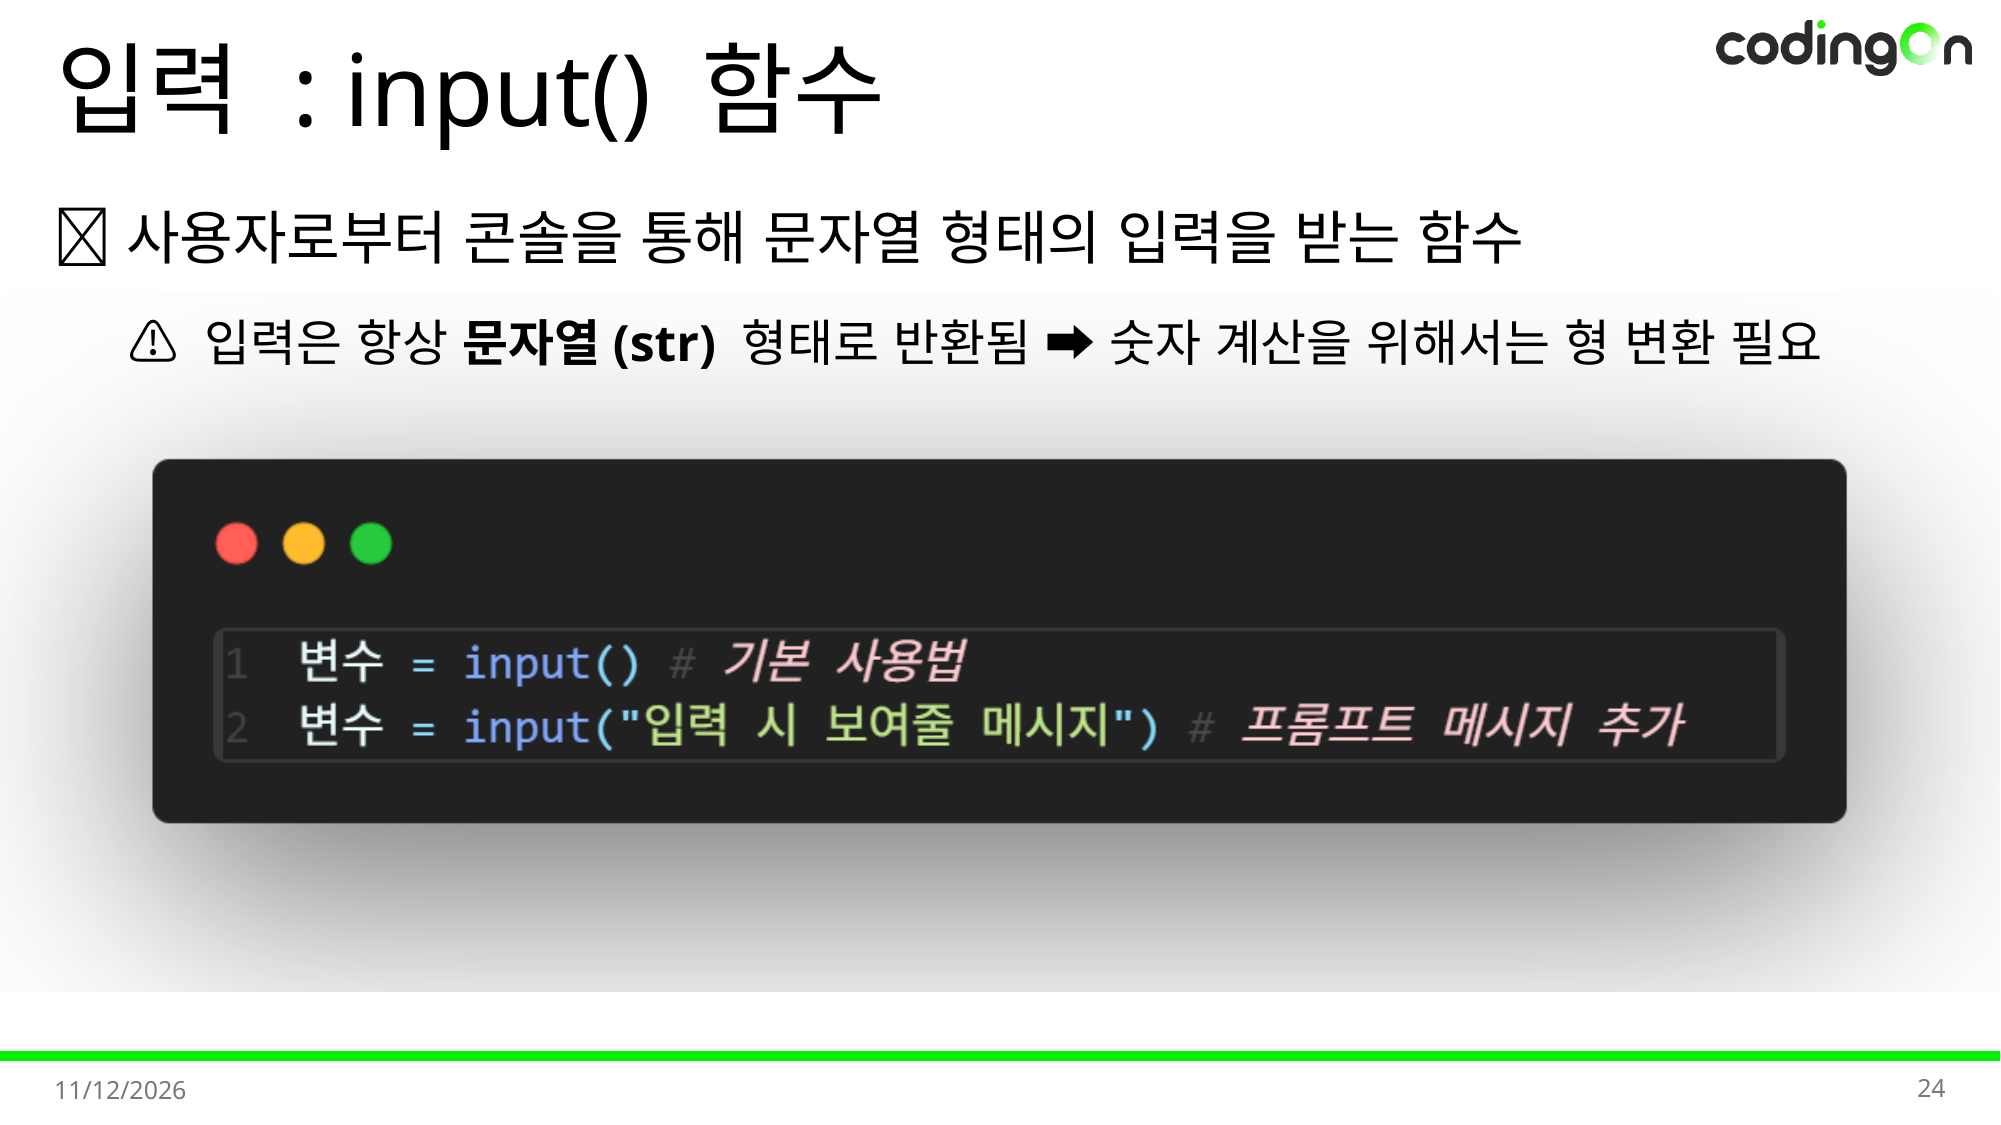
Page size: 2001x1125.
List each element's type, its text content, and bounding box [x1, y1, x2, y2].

title 입력 : input() 함수 [41, 0, 1767, 158]
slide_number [39, 1061, 490, 1122]
slide_number 24 [1510, 1059, 1961, 1120]
text_box 💡사용자로부터 콘솔을 통해 문자열 형태의 입력을 받는 함수 ⚠️ 입력은 항상 문자열(str) 형태로 반환됨 ➡️ 숫자 계산을 위해서는 형 변환 필요 [39, 158, 1959, 291]
picture [0, 291, 2000, 992]
picture [1767, 20, 1972, 76]
